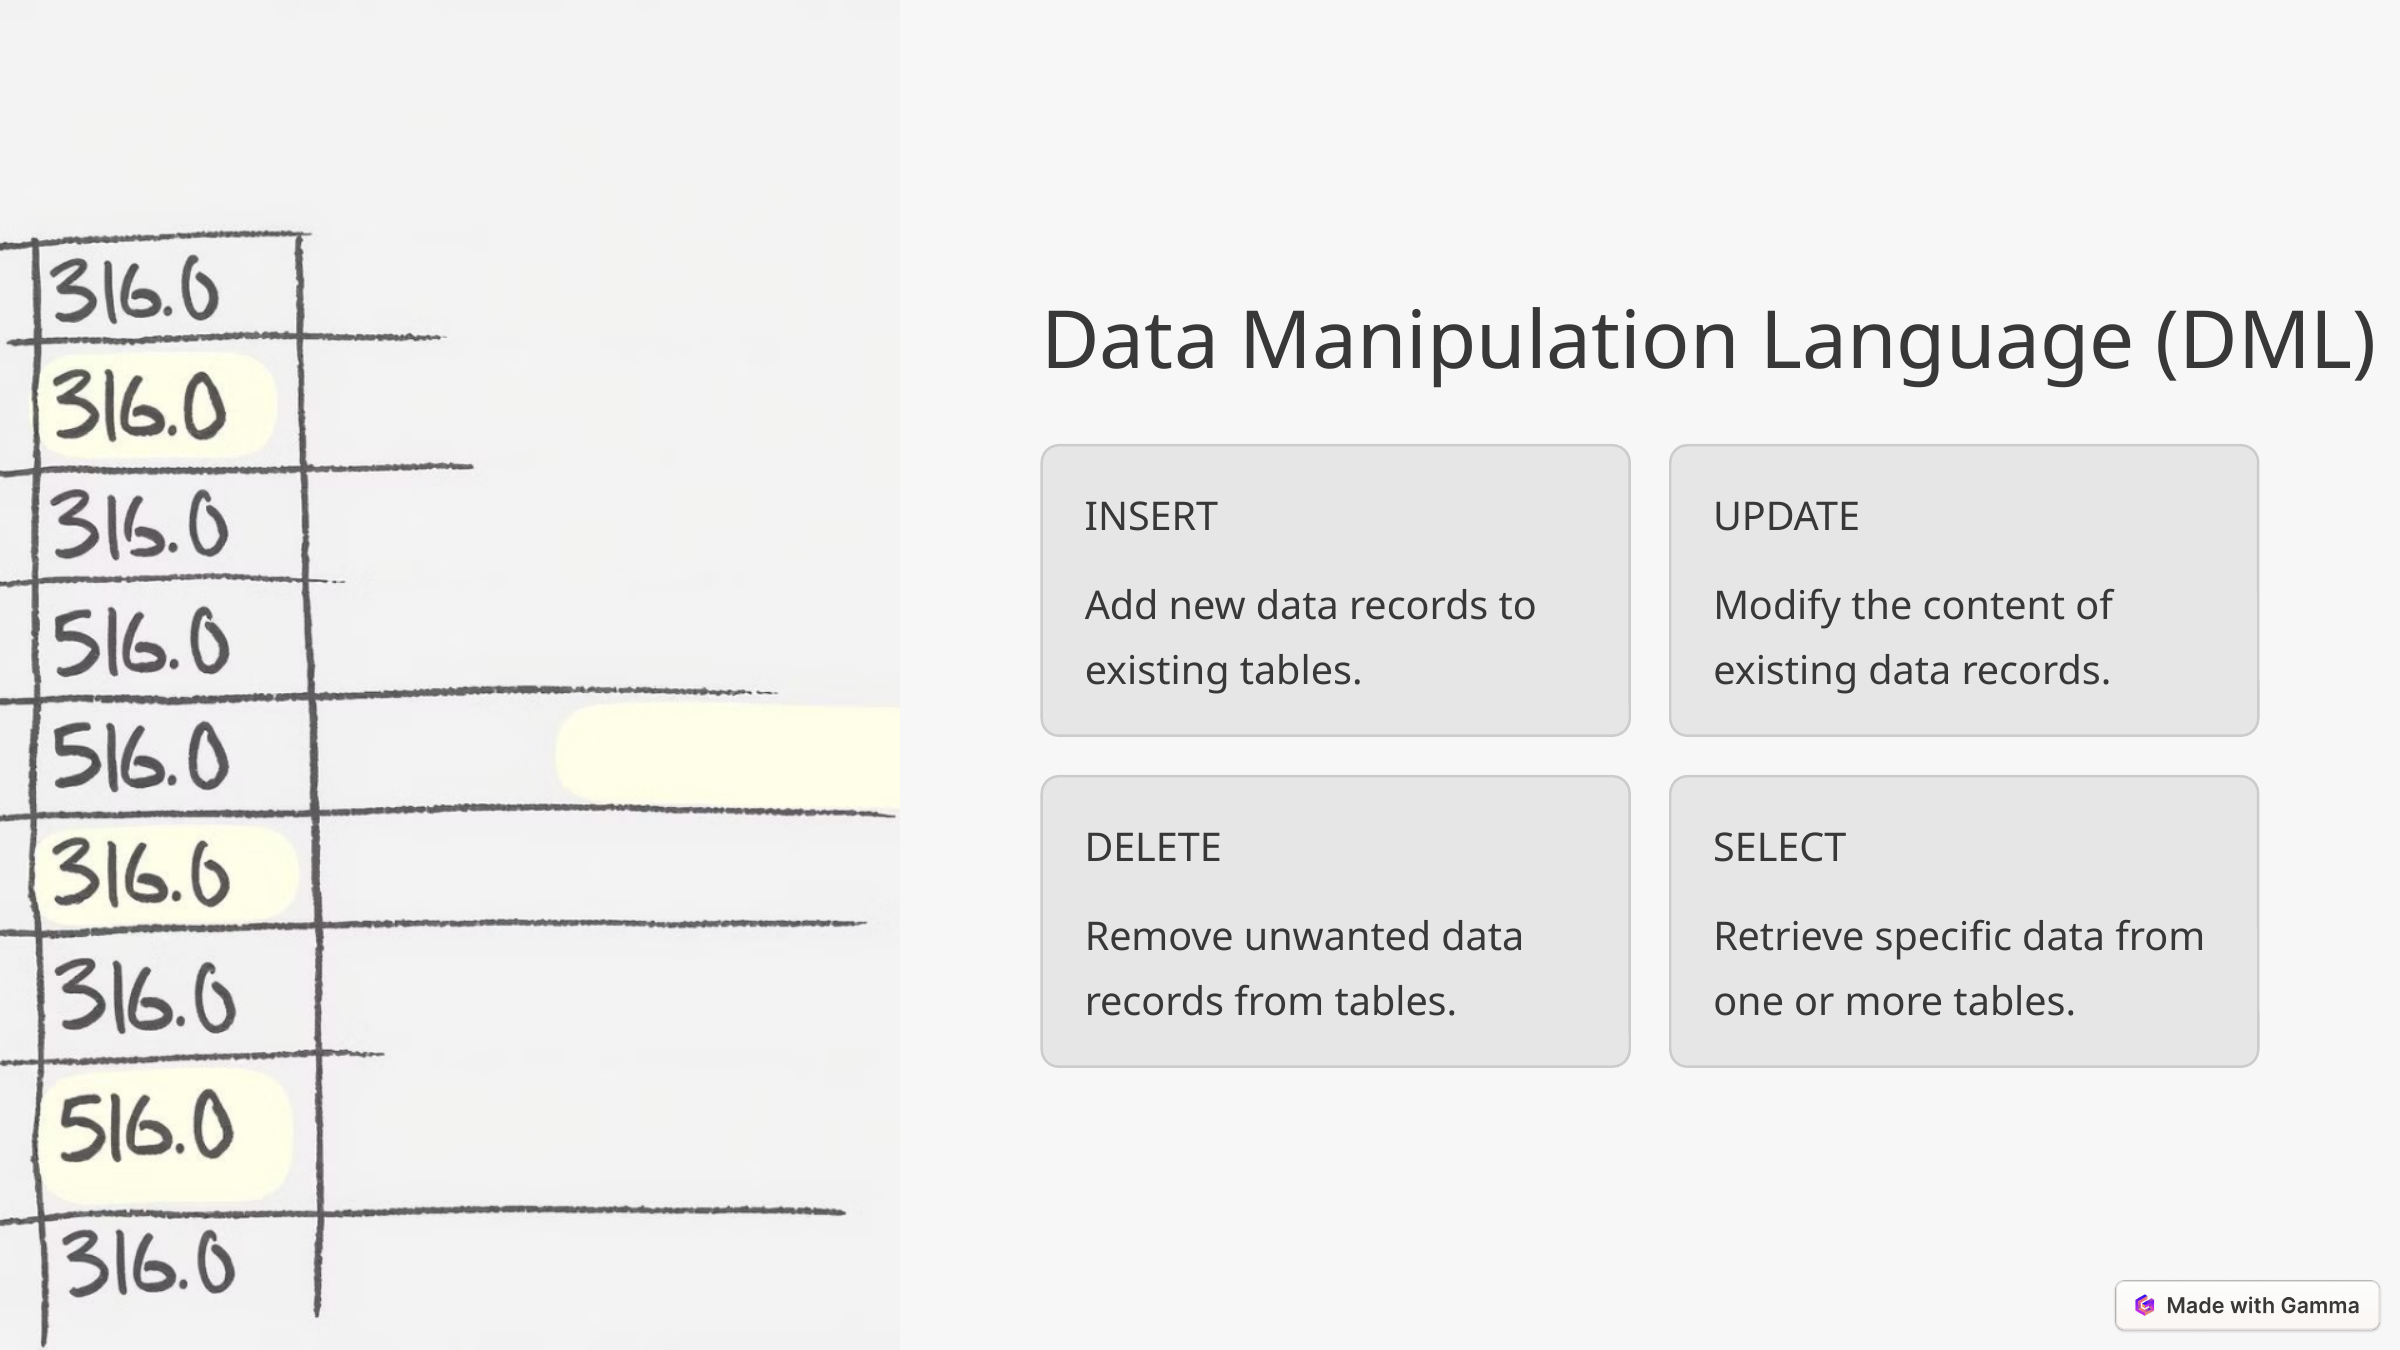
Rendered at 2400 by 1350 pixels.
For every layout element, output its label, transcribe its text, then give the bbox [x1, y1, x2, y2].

text_box [1670, 445, 2259, 736]
text_box SELECT [1713, 819, 2119, 870]
text_box UPDATE [1713, 488, 2119, 539]
text_box Modify the content of existing data records. [1713, 563, 2216, 693]
text_box Data Manipulation Language (DML) [1041, 283, 2038, 385]
text_box DELETE [1084, 819, 1490, 870]
picture [2106, 1271, 2389, 1339]
text_box Add new data records to existing tables. [1084, 563, 1587, 693]
text_box Remove unwanted data records from tables. [1084, 894, 1587, 1024]
text_box Retrieve specific data from one or more tables. [1713, 894, 2216, 1024]
text_box [1041, 776, 1630, 1067]
text_box [1041, 445, 1630, 736]
picture [0, 0, 900, 1350]
text_box INSERT [1084, 488, 1490, 539]
text_box [1670, 776, 2259, 1067]
